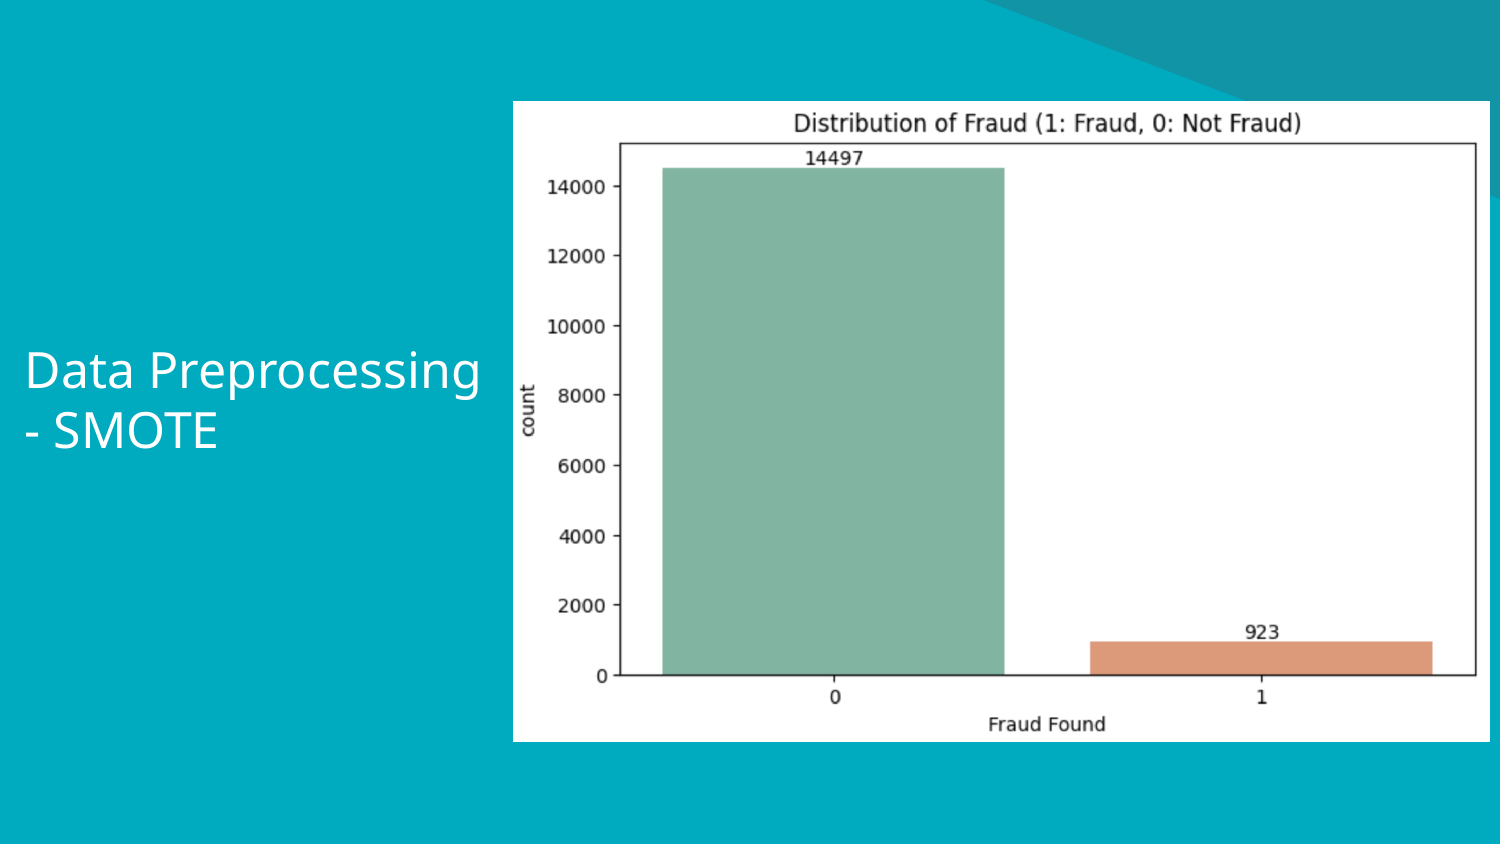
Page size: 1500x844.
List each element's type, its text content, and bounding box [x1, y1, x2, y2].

title Data Preprocessing - SMOTE [9, 238, 508, 560]
picture [513, 101, 1490, 742]
